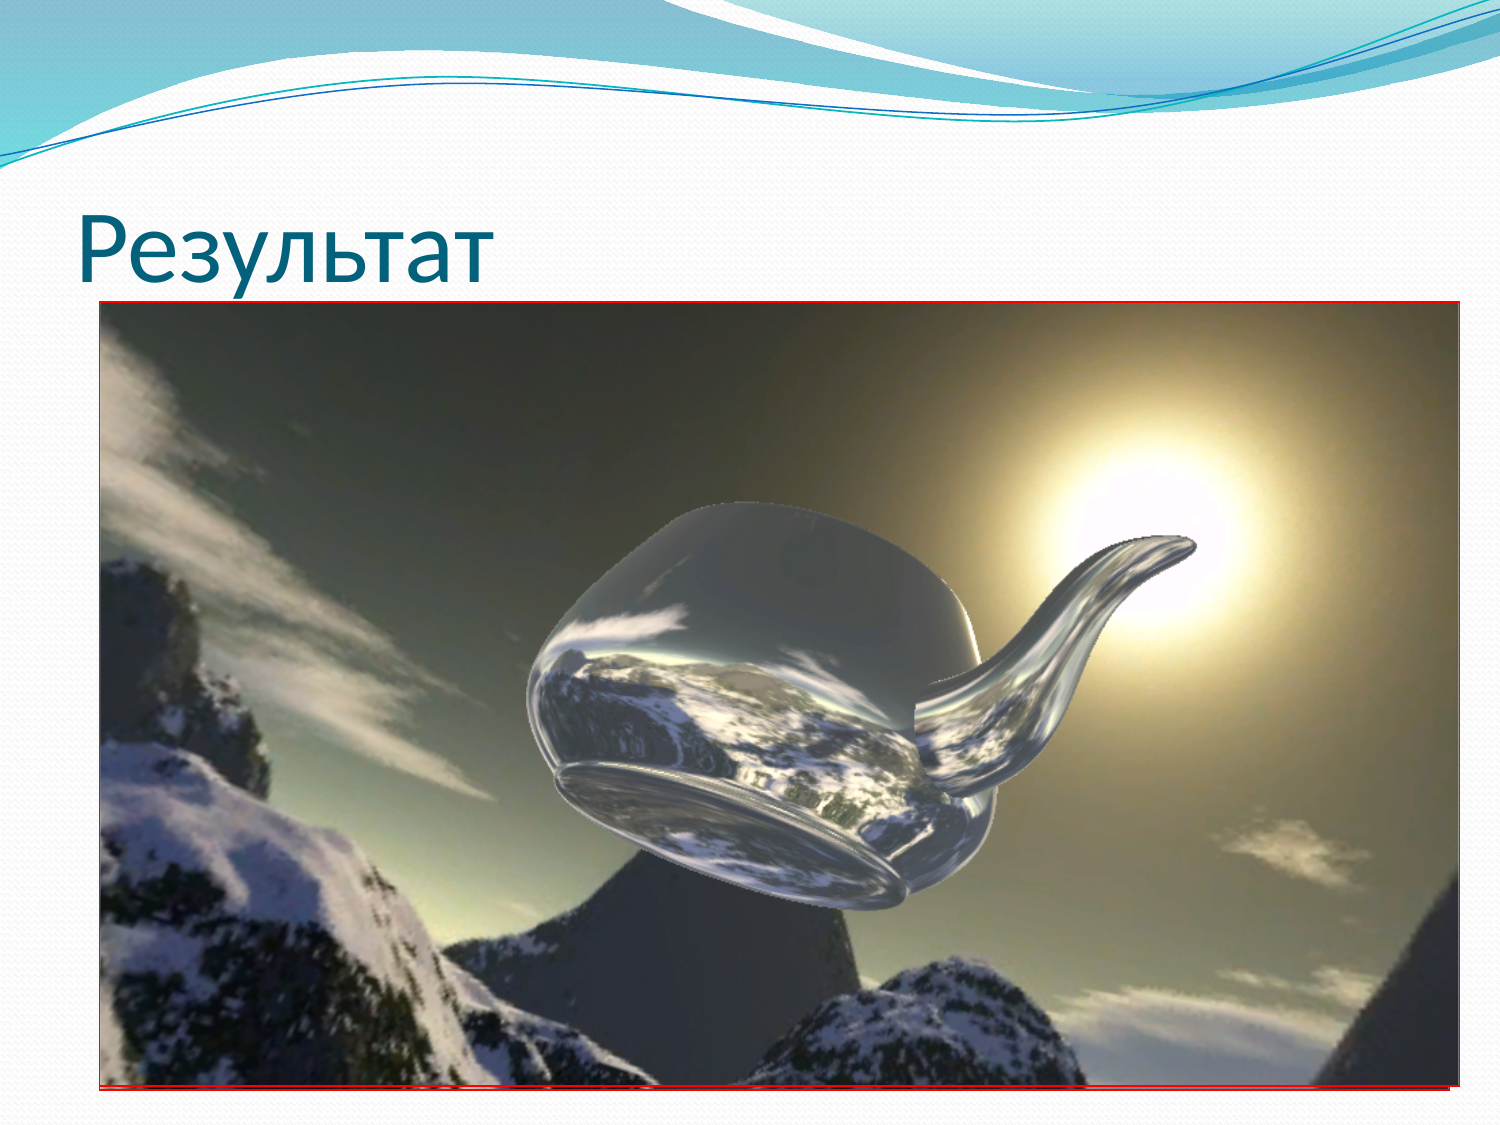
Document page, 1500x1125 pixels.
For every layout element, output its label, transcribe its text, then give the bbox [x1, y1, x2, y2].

title Результат [75, 115, 1438, 303]
picture [100, 302, 1459, 1086]
